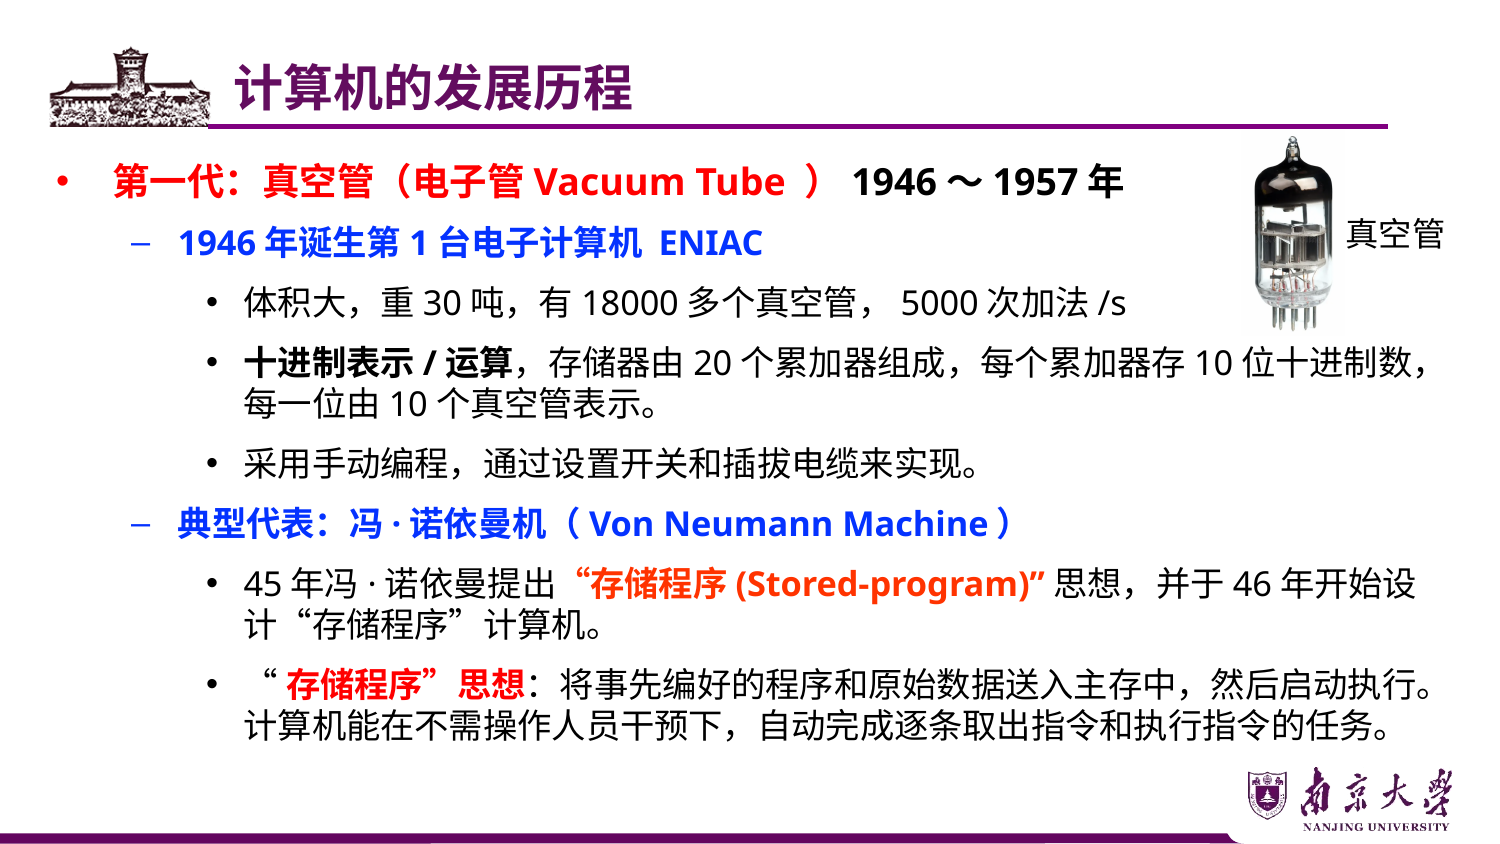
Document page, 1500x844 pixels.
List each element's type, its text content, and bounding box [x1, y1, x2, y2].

text_box 计算机的发展历程 [218, 48, 1400, 124]
picture [37, 42, 216, 127]
picture [1248, 767, 1452, 833]
text_box [238, 251, 1148, 307]
text_box 第一代：真空管（电子管Vacuum Tube ）1946～1957年 1946年诞生第1台电子计算机 ENIAC 体积大，重30吨，有18000多个真空管，5000次加法/s 十进制表示/运算，存储器由20个累加器组成，每个累加器存10位十进制数，每一位由10个真空管表示。 采用手动编程，通过设置开关和插拔电缆来实现。 典型代表：冯·诺依曼机（Von Neumann Machine） 45年冯·诺依曼提出“存储程序(Stored-program)”思想，并于46年开始设计“存储程序”计算机。 “存储程序”思想：将事先编好的程序和原始数据送入主存中，然后启动执行。计算机能在不需操作人员干预下，自动完成逐条取出指令和执行指令的任务。 [41, 150, 1447, 800]
picture [1241, 130, 1345, 337]
text_box 真空管 [1349, 205, 1461, 261]
